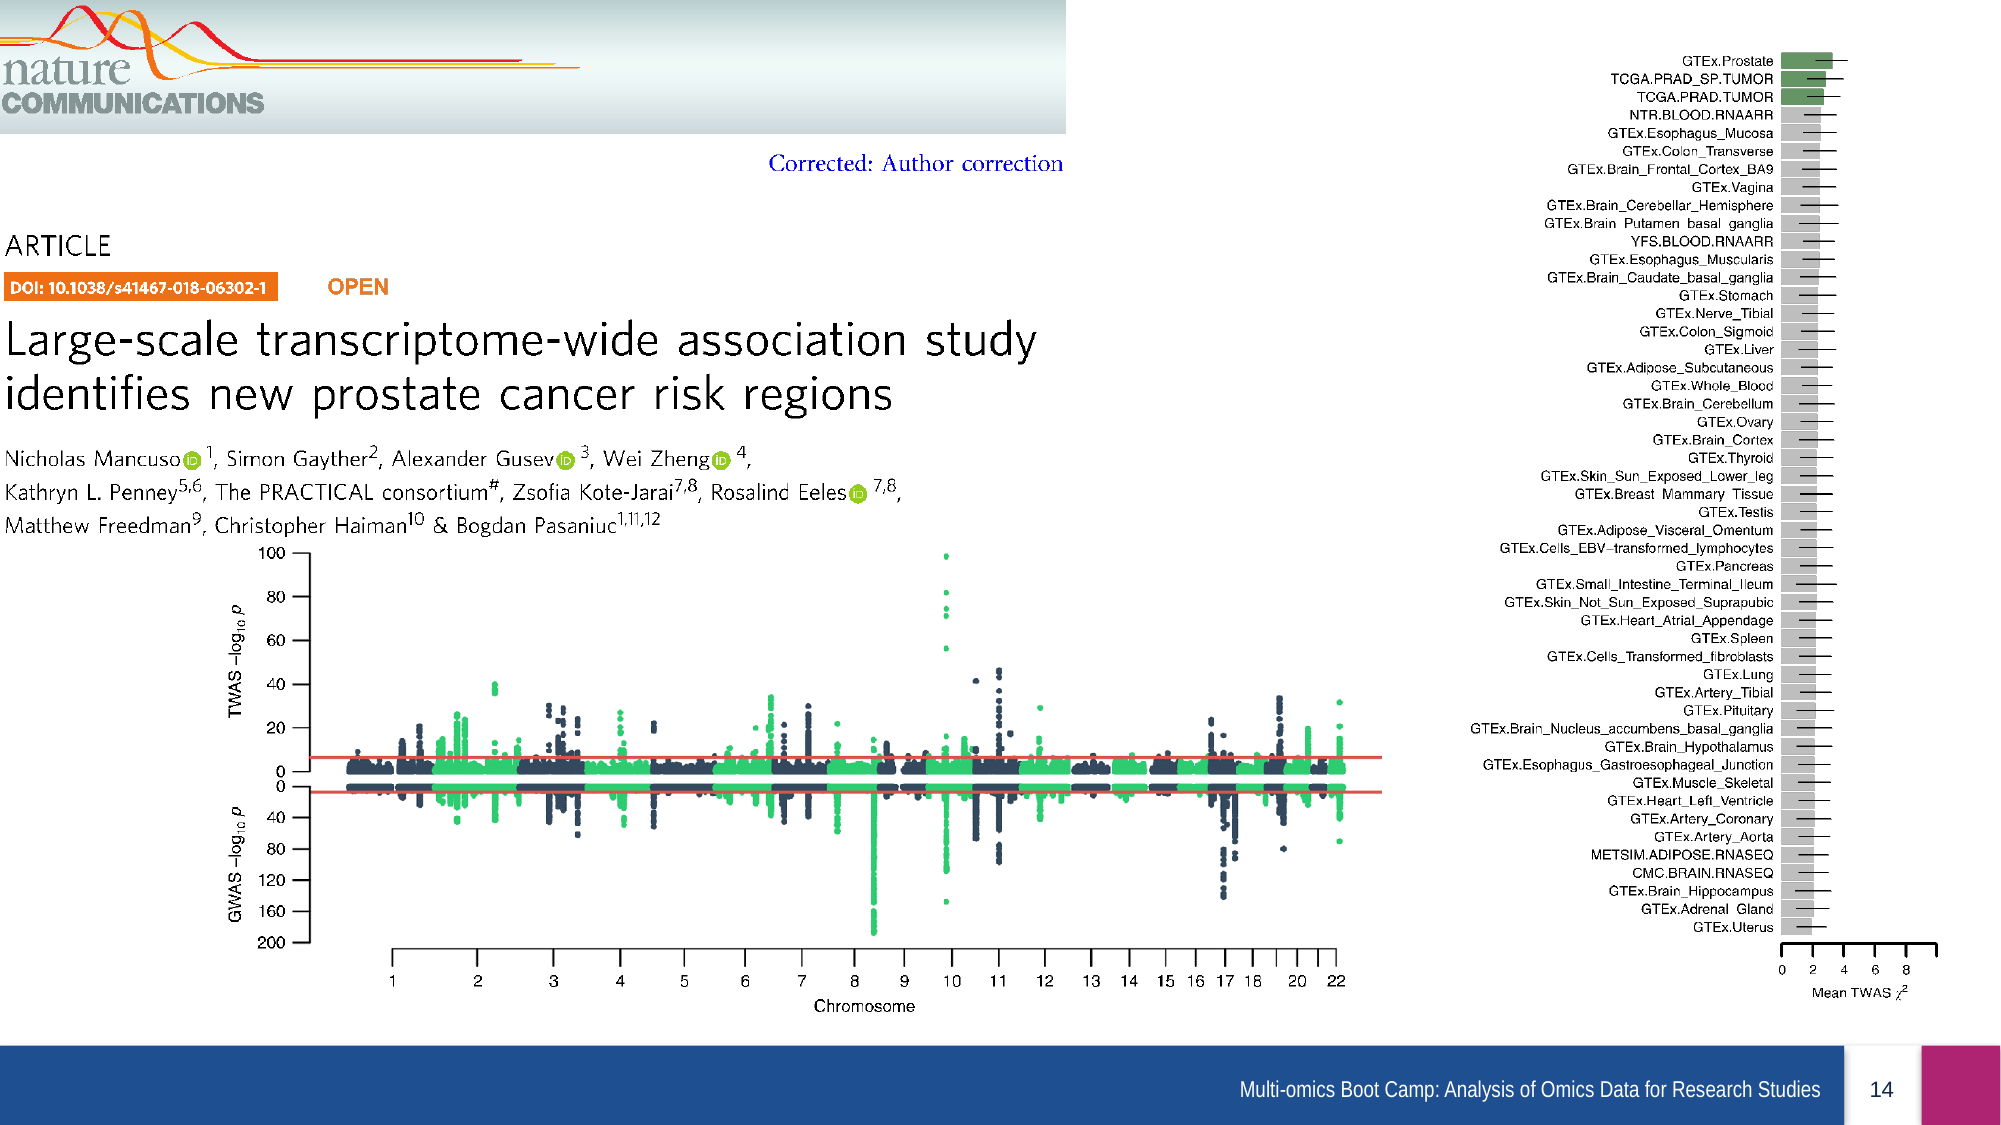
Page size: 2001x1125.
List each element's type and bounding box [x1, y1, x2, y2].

picture [0, 0, 1397, 1025]
picture [1457, 44, 1939, 1003]
